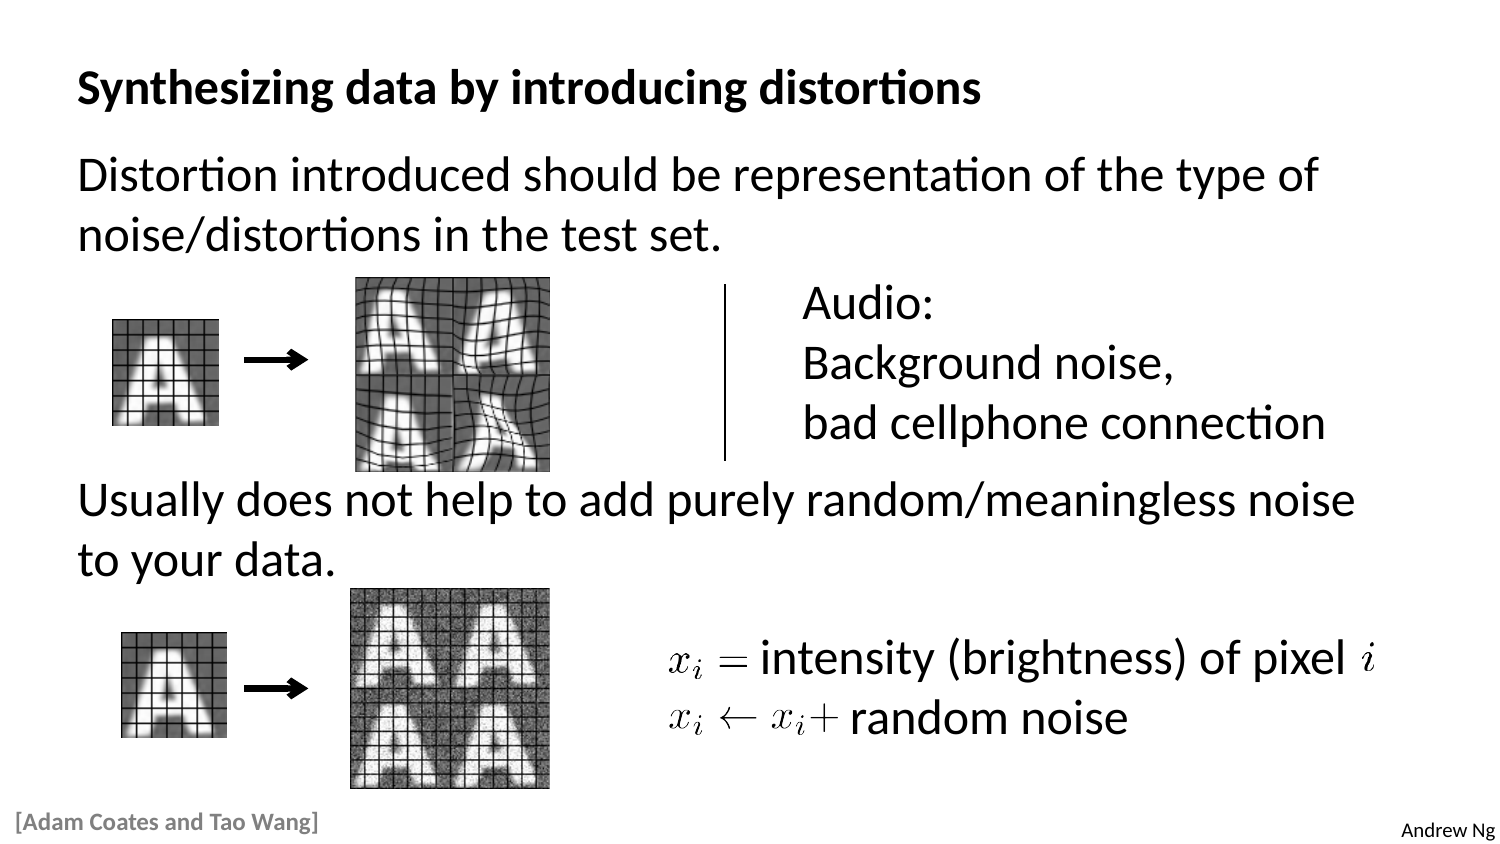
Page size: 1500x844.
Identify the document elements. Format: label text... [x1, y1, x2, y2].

text_box Distortion introduced should be representation of the type of noise/distortions in the test set. [62, 133, 1388, 269]
picture [349, 588, 550, 789]
picture [121, 632, 227, 738]
picture [668, 653, 748, 679]
picture [112, 319, 219, 426]
text_box Synthesizing data by introducing distortions [62, 46, 1263, 122]
picture [668, 703, 839, 736]
text_box intensity (brightness) of pixel random noise [745, 617, 1371, 752]
text_box [Adam Coates and Tao Wang] [0, 798, 563, 843]
text_box Audio: Background noise, bad cellphone connection [787, 262, 1413, 458]
picture [355, 276, 551, 473]
text_box Usually does not help to add purely random/meaningless noise to your data. [62, 459, 1388, 595]
picture [1361, 642, 1374, 671]
